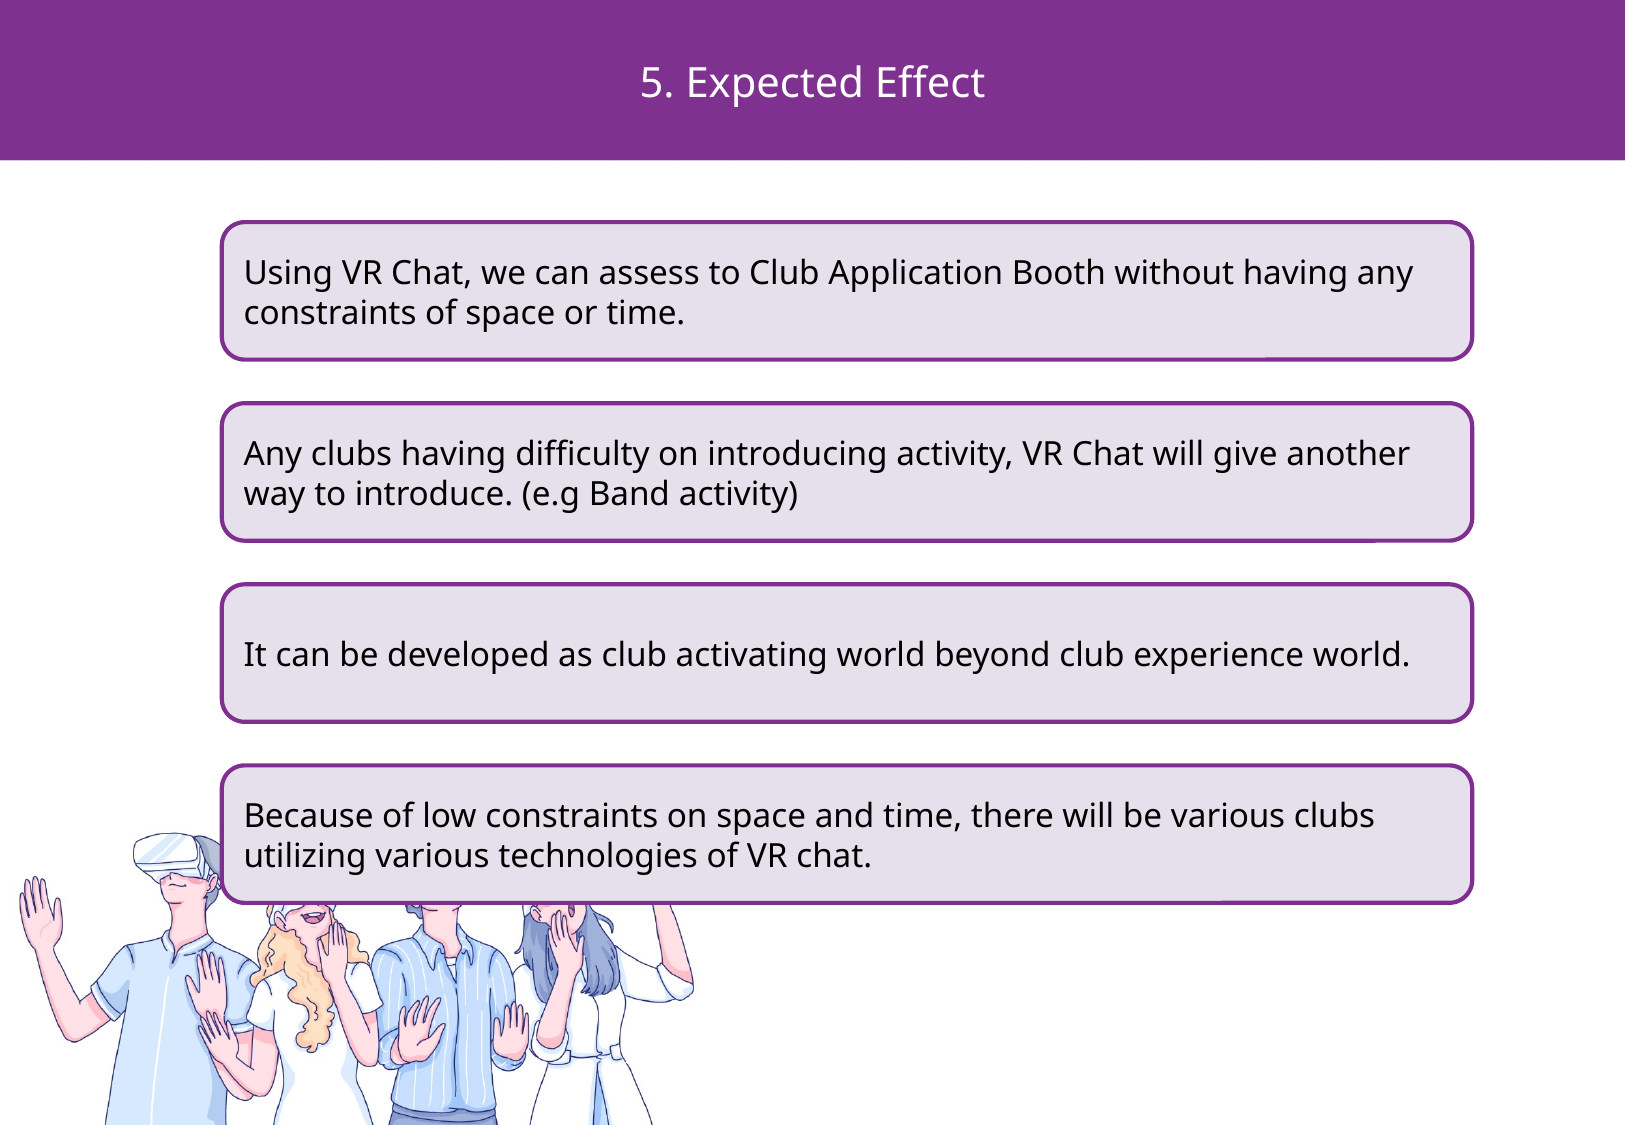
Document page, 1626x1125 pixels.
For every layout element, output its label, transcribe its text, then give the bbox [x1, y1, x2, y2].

text_box 5. Expected Effect [624, 48, 1001, 113]
picture [0, 0, 1625, 1125]
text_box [221, 221, 1473, 904]
